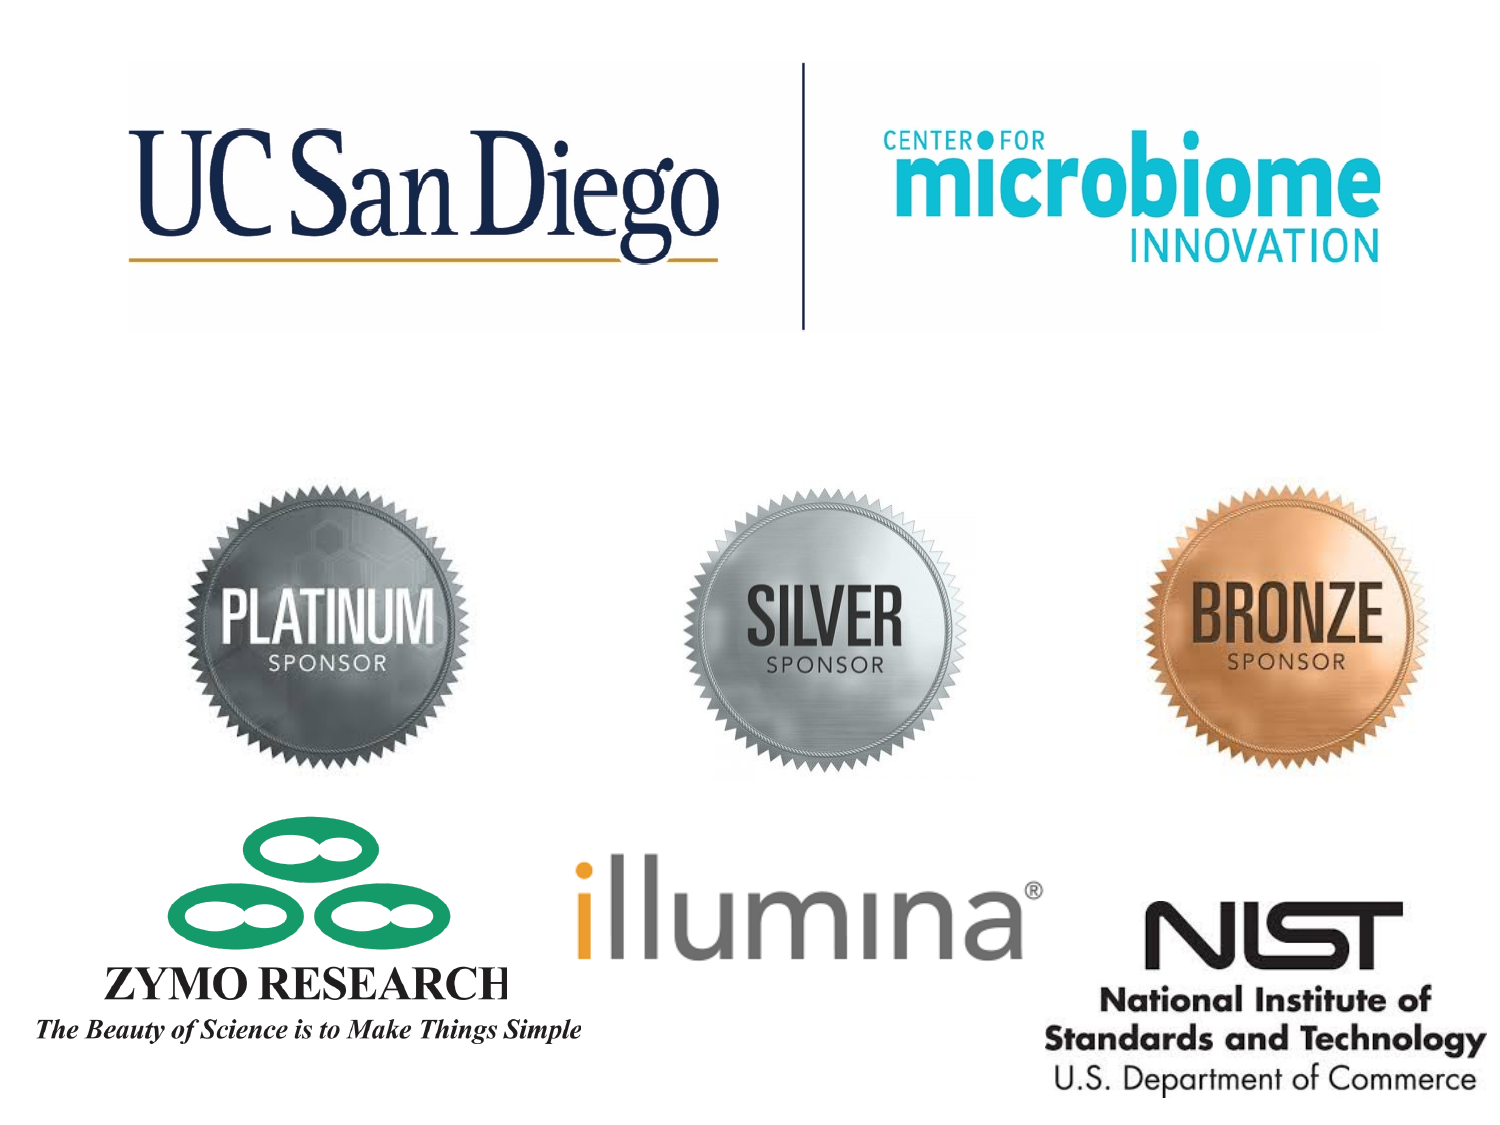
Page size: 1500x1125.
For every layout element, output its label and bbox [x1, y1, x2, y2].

picture [177, 477, 478, 778]
picture [128, 62, 1381, 333]
picture [36, 813, 1487, 1098]
picture [675, 480, 976, 781]
picture [1135, 477, 1437, 778]
